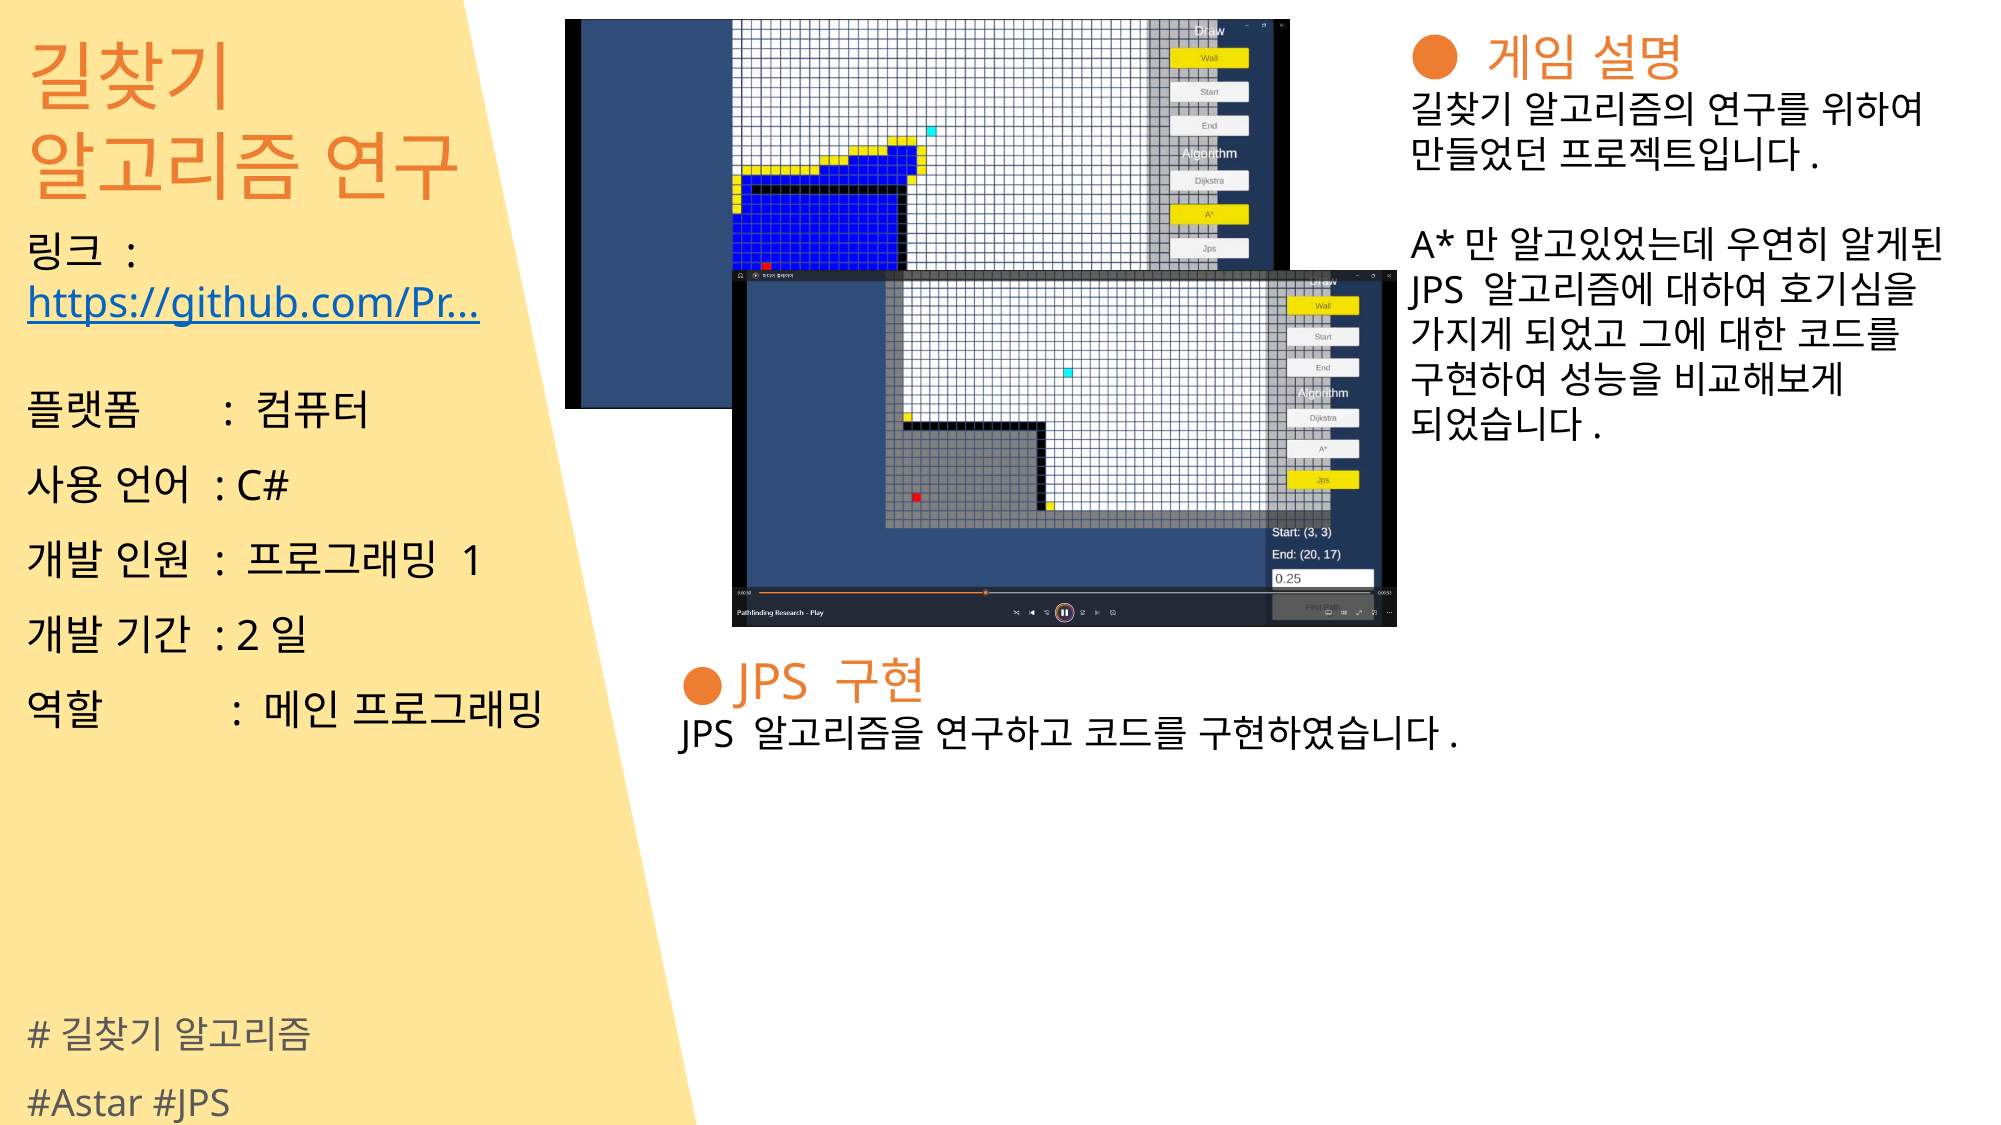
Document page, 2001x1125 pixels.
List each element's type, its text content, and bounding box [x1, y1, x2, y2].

text_box 링크 : https://github.com/Pr... 플랫폼 : 컴퓨터 사용 언어 : C# 개발 인원 : 프로그래밍 1 개발 기간 : 2일 역할 : 메인 프로그래밍 [12, 218, 589, 741]
text_box #길찾기 알고리즘 #Astar #JPS [12, 981, 589, 1125]
text_box 길찾기 알고리즘 연구 [12, 22, 485, 217]
text_box ● JPS 구현 JPS 알고리즘을 연구하고 코드를 구현하였습니다. [666, 642, 1988, 763]
picture [565, 19, 1397, 627]
text_box [0, 0, 697, 1125]
text_box ● 게임 설명 길찾기 알고리즘의 연구를 위하여 만들었던 프로젝트입니다. A*만 알고있었는데 우연히 알게된 JPS 알고리즘에 대하여 호기심을 가지게 되었고 그에 대한 코드를 구현하여 성능을 비교해보게 되었습니다. [1396, 19, 1988, 454]
